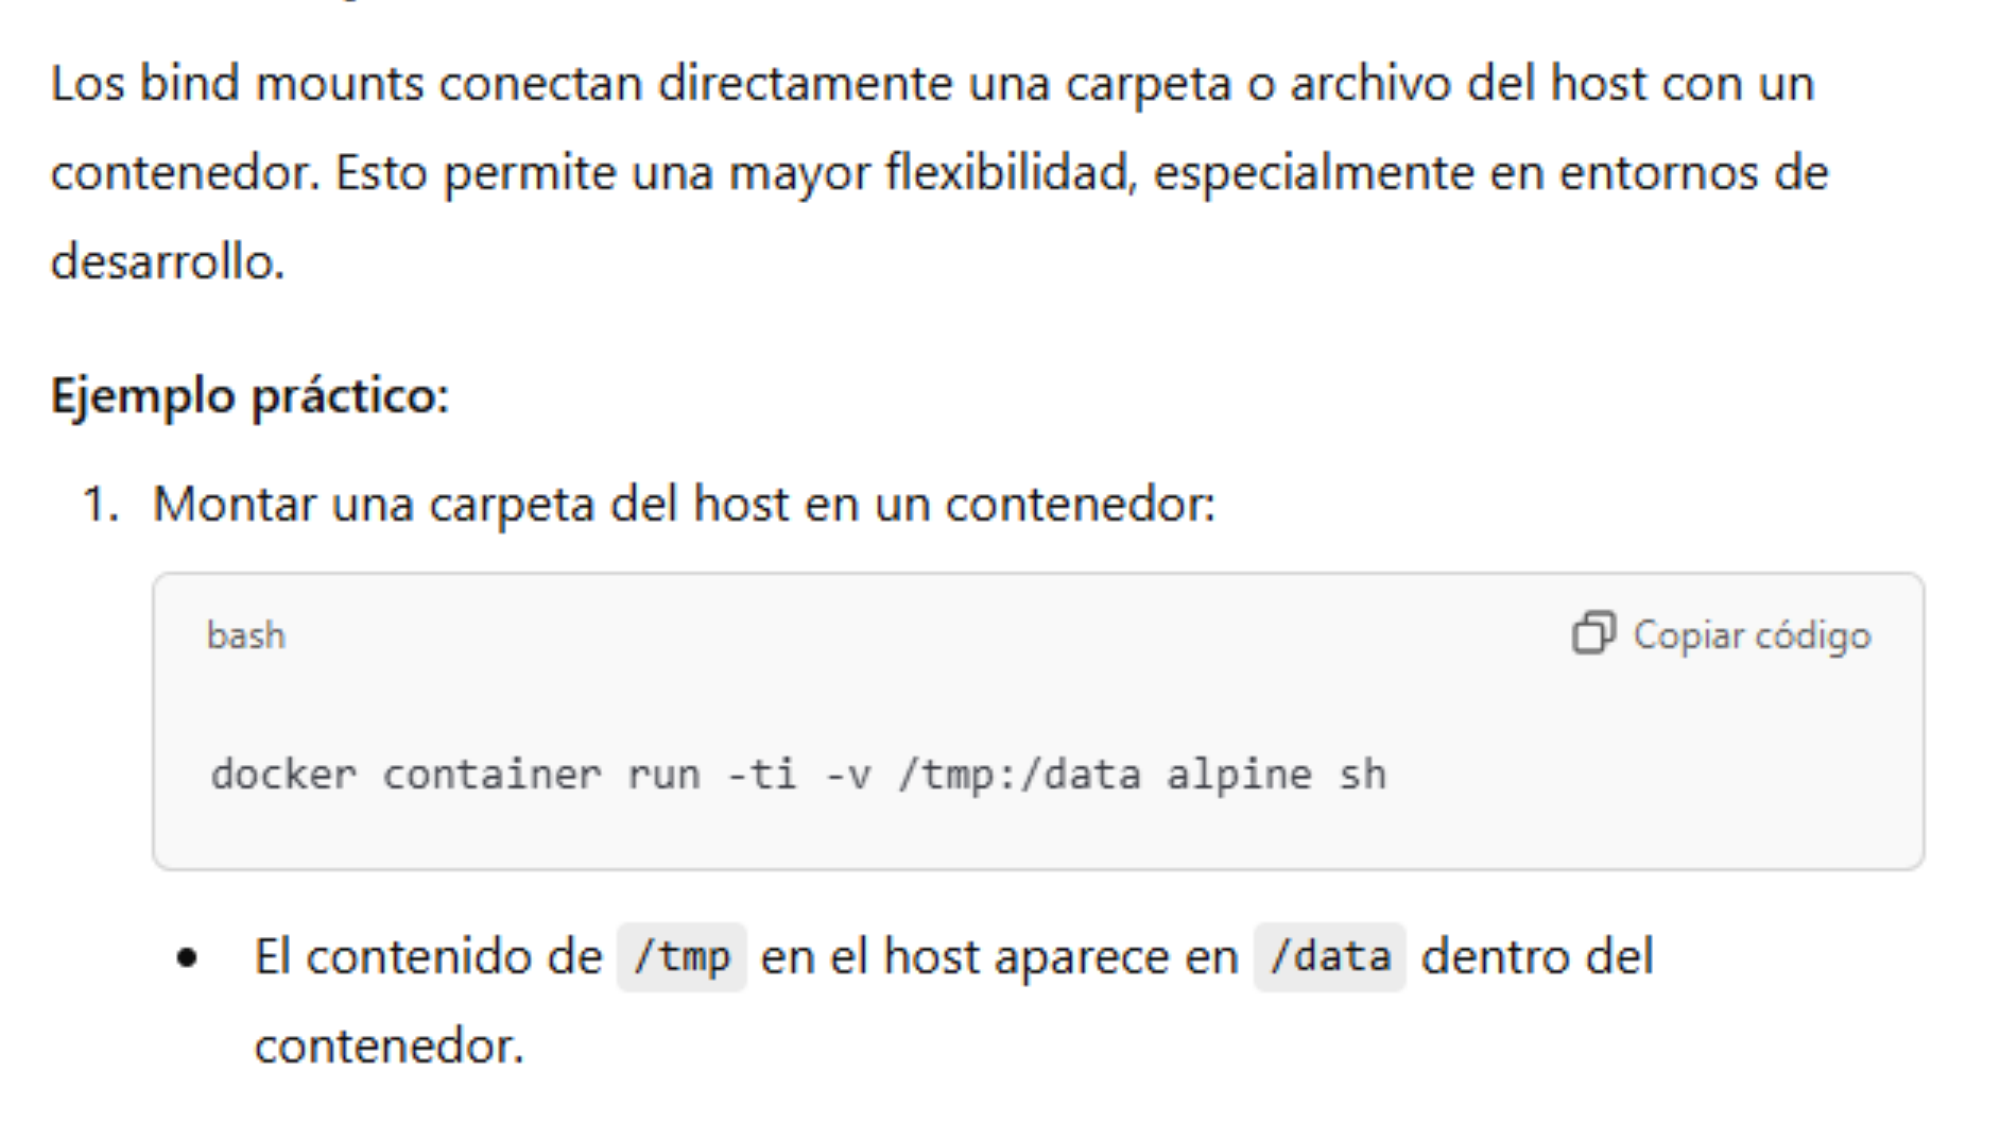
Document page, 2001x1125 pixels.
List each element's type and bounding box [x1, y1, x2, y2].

list [0, 0, 2000, 1125]
